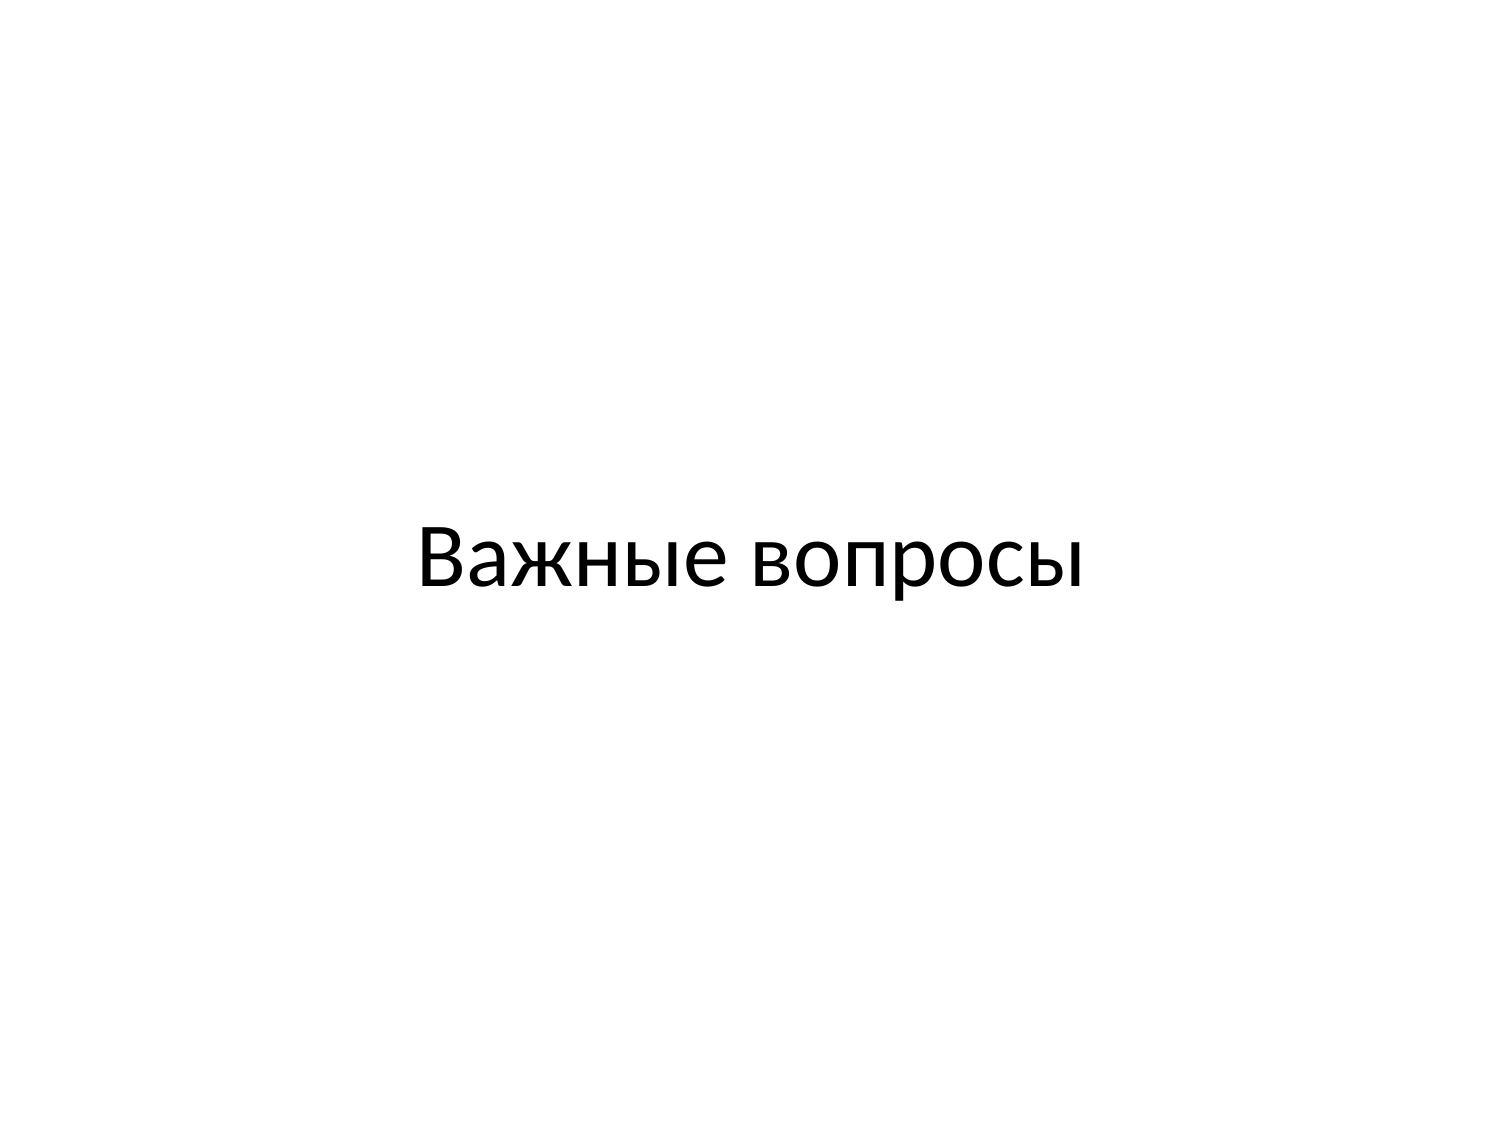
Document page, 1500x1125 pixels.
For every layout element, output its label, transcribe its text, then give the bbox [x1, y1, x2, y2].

title Важные вопросы [76, 456, 1427, 644]
